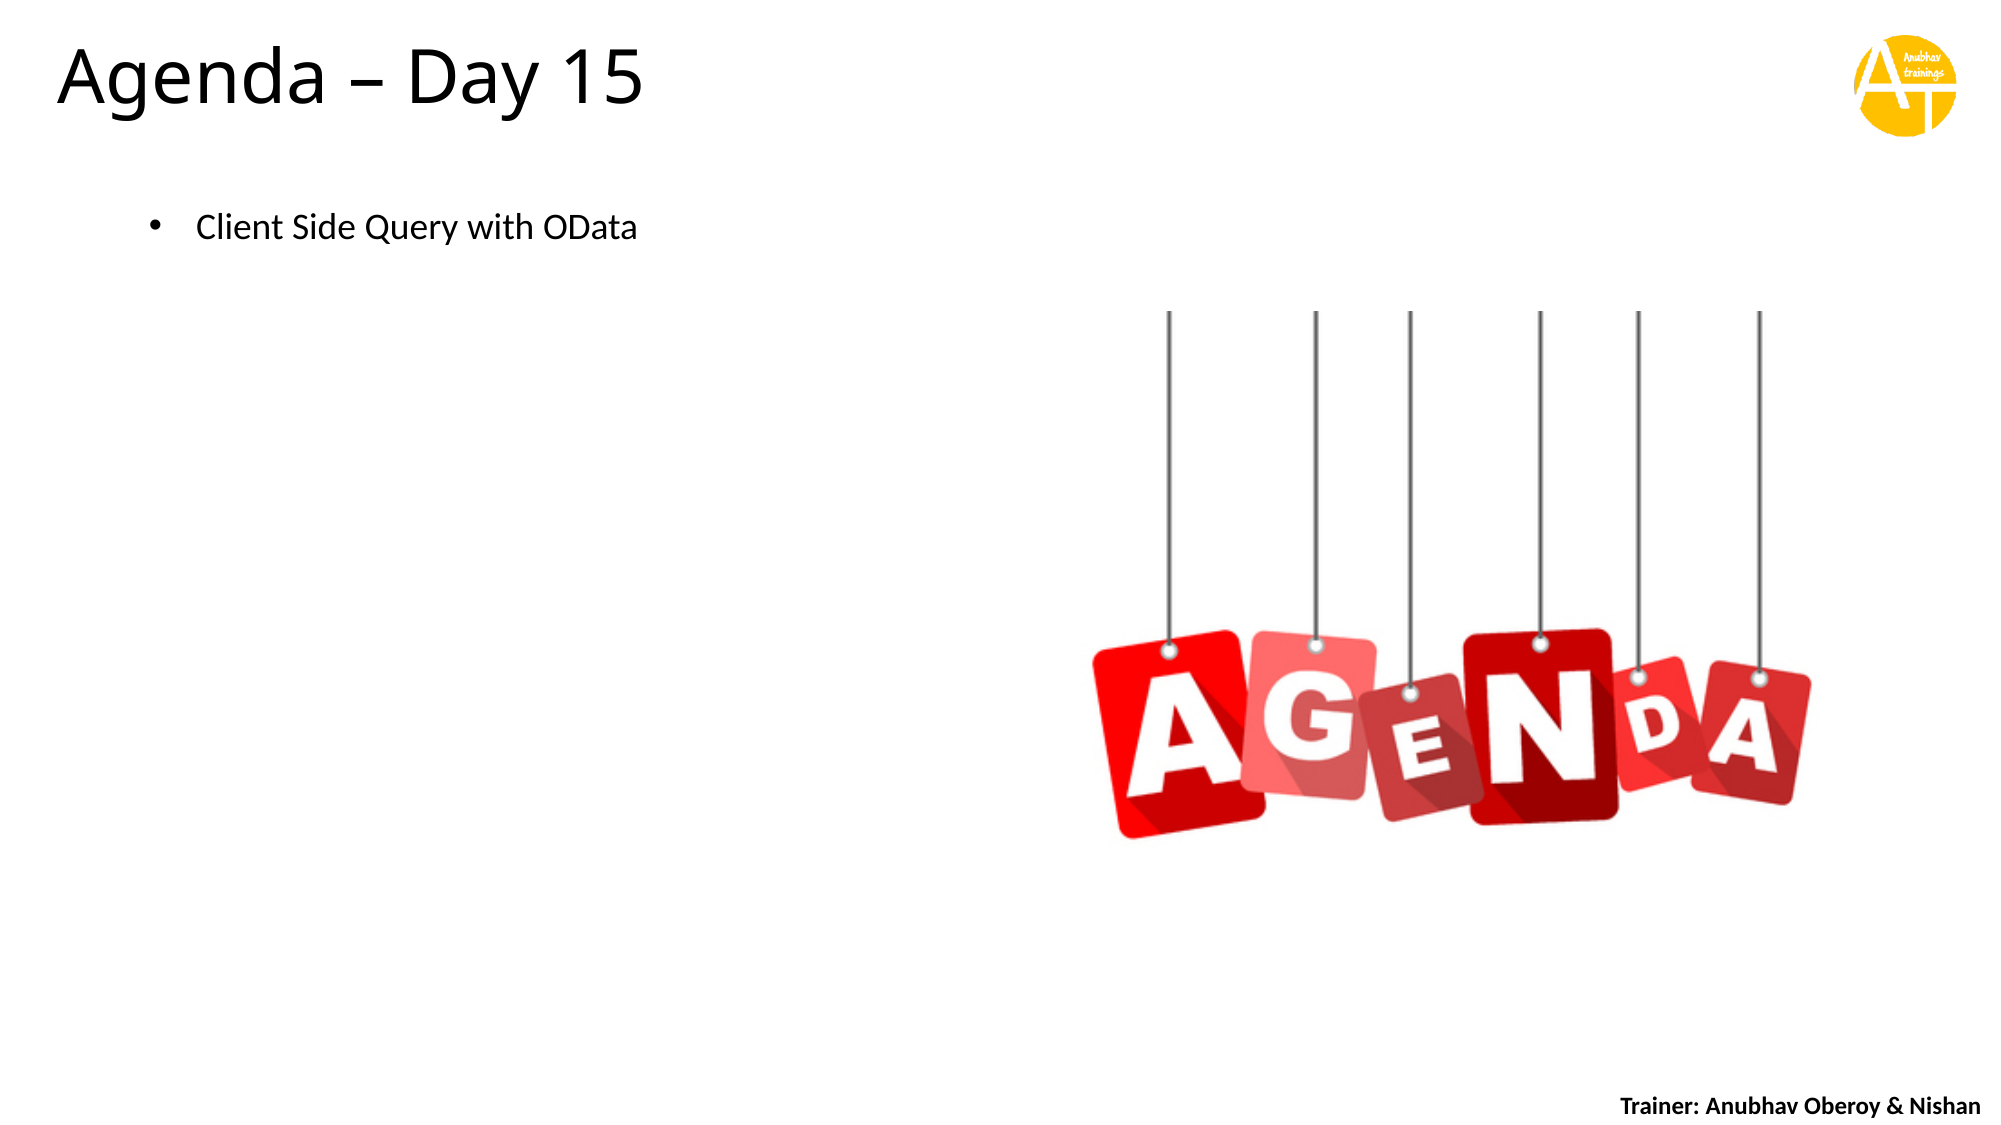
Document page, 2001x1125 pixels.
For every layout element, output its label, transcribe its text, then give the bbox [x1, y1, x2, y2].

footer Trainer: Anubhav Oberoy & Nishan [1568, 1081, 1998, 1125]
text_box Agenda – Day 15 [42, 30, 1896, 148]
text_box Client Side Query with OData [134, 149, 1962, 345]
picture [1844, 28, 1962, 145]
picture [1051, 311, 1866, 938]
